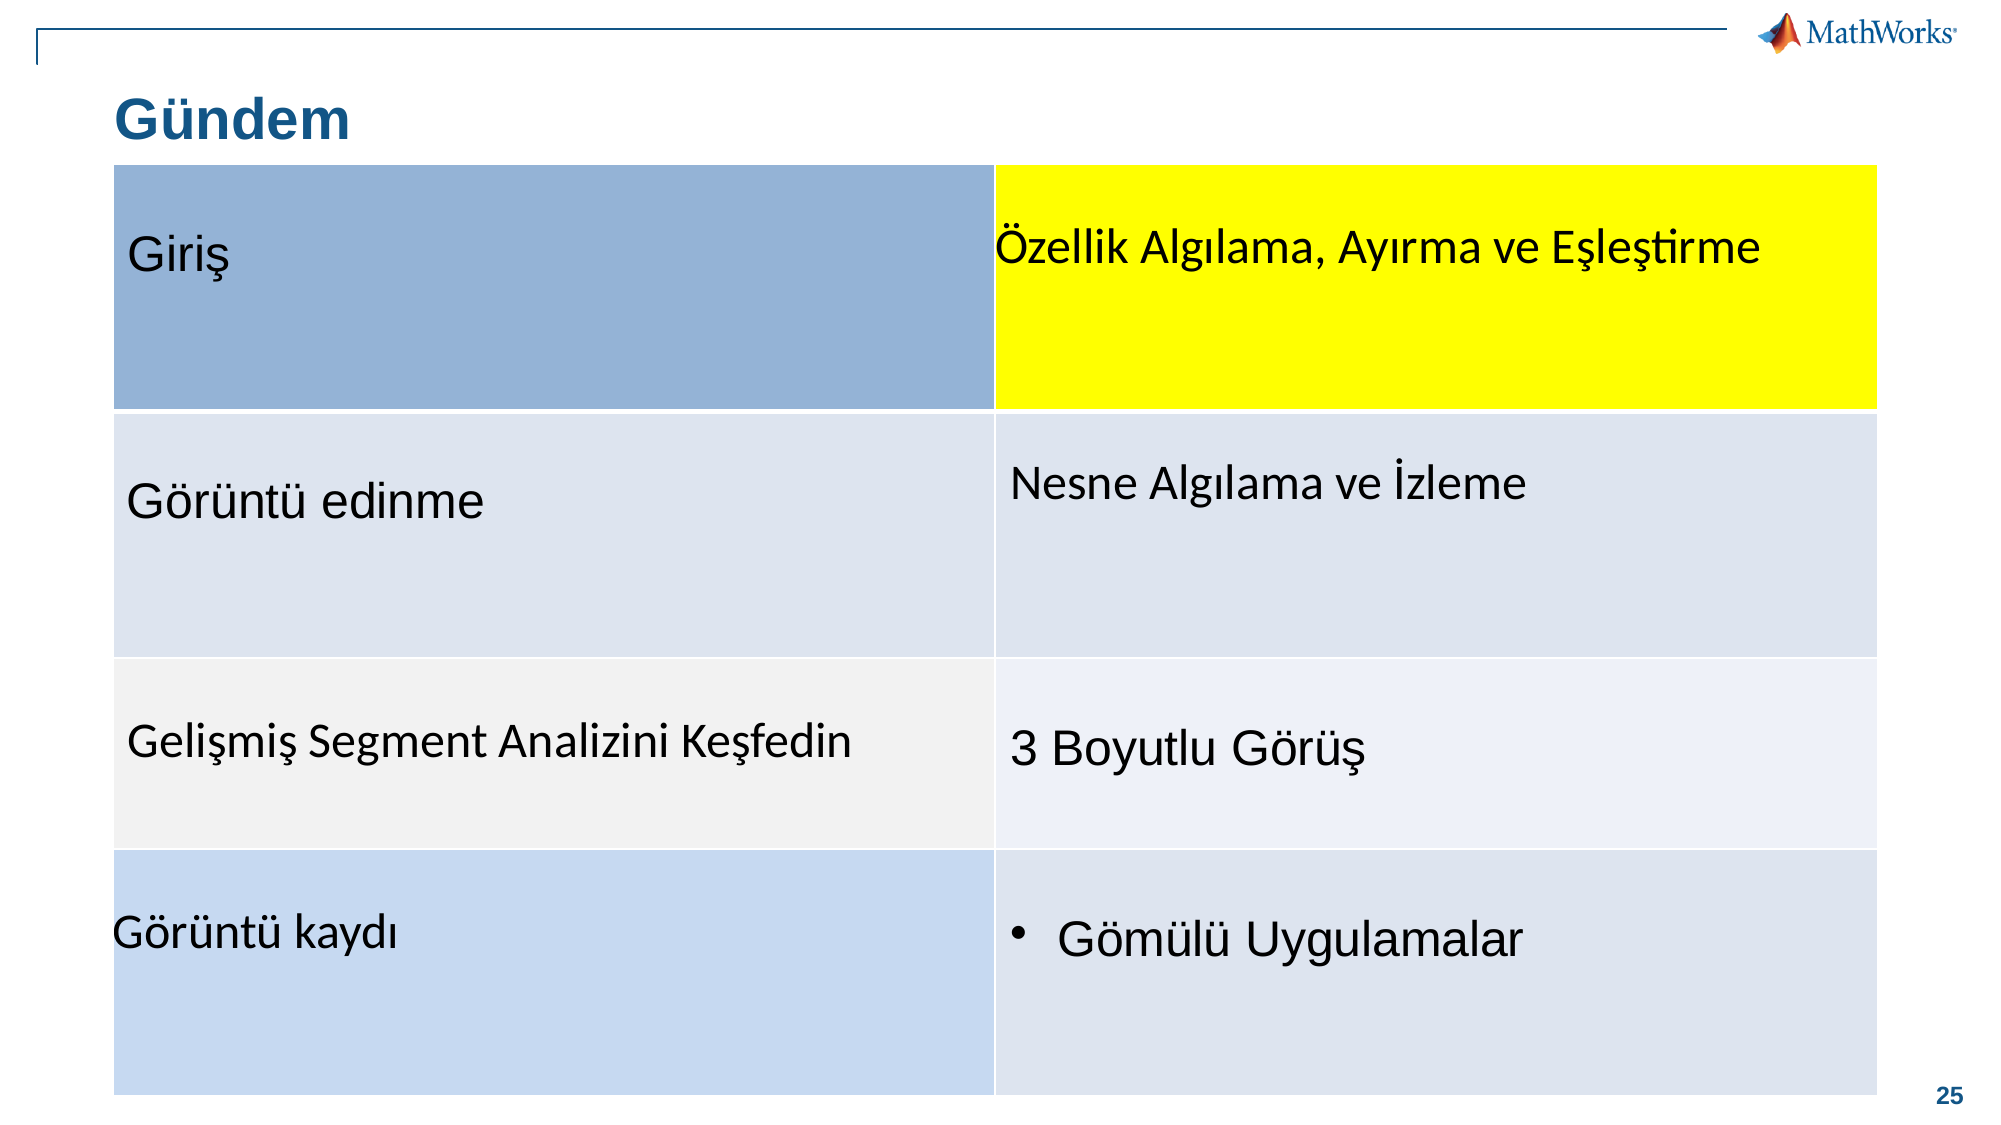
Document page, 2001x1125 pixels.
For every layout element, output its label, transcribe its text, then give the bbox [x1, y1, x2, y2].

picture [1757, 13, 1957, 54]
table_header Özellik Algılama, Ayırma ve Eşleştirme [996, 165, 1877, 409]
slide_number 25 [1929, 1079, 1971, 1125]
table_cell Nesne Algılama ve İzleme [996, 414, 1877, 657]
table_header Giriş [114, 165, 994, 409]
table_cell Görüntü kaydı [114, 850, 994, 1095]
title Gündem [112, 78, 438, 164]
table_cell Gömülü Uygulamalar [996, 850, 1877, 1095]
table_cell Gelişmiş Segment Analizini Keşfedin [114, 659, 994, 848]
table_cell Görüntü edinme [114, 414, 994, 657]
table_cell 3 Boyutlu Görüş [996, 659, 1877, 848]
